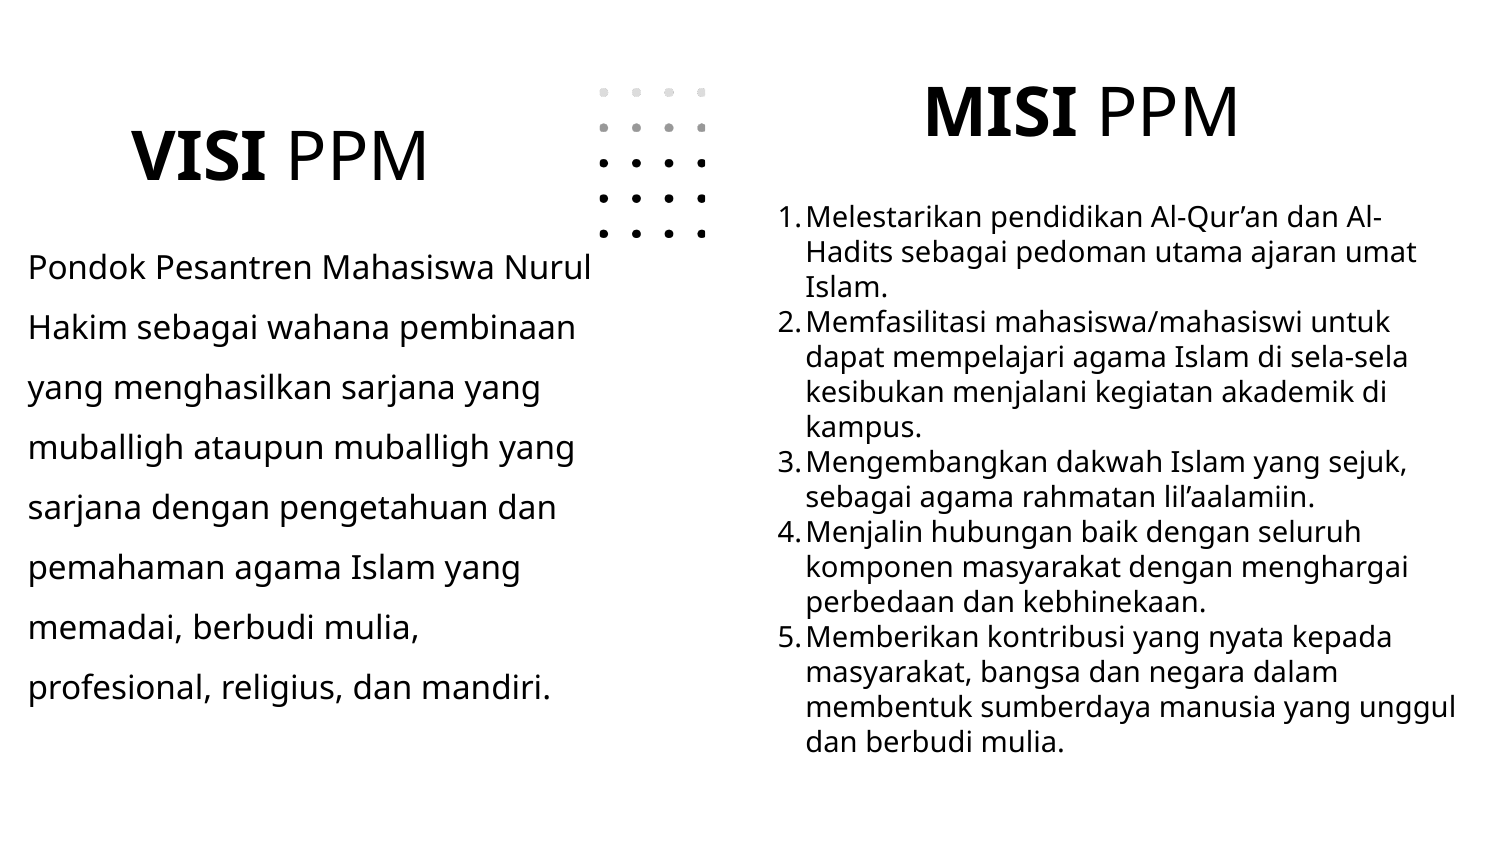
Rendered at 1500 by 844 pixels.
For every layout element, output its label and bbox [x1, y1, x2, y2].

text_box [15, 110, 548, 199]
text_box [599, 88, 706, 238]
text_box [27, 237, 613, 600]
text_box [815, 67, 1349, 156]
text_box [749, 197, 1465, 844]
